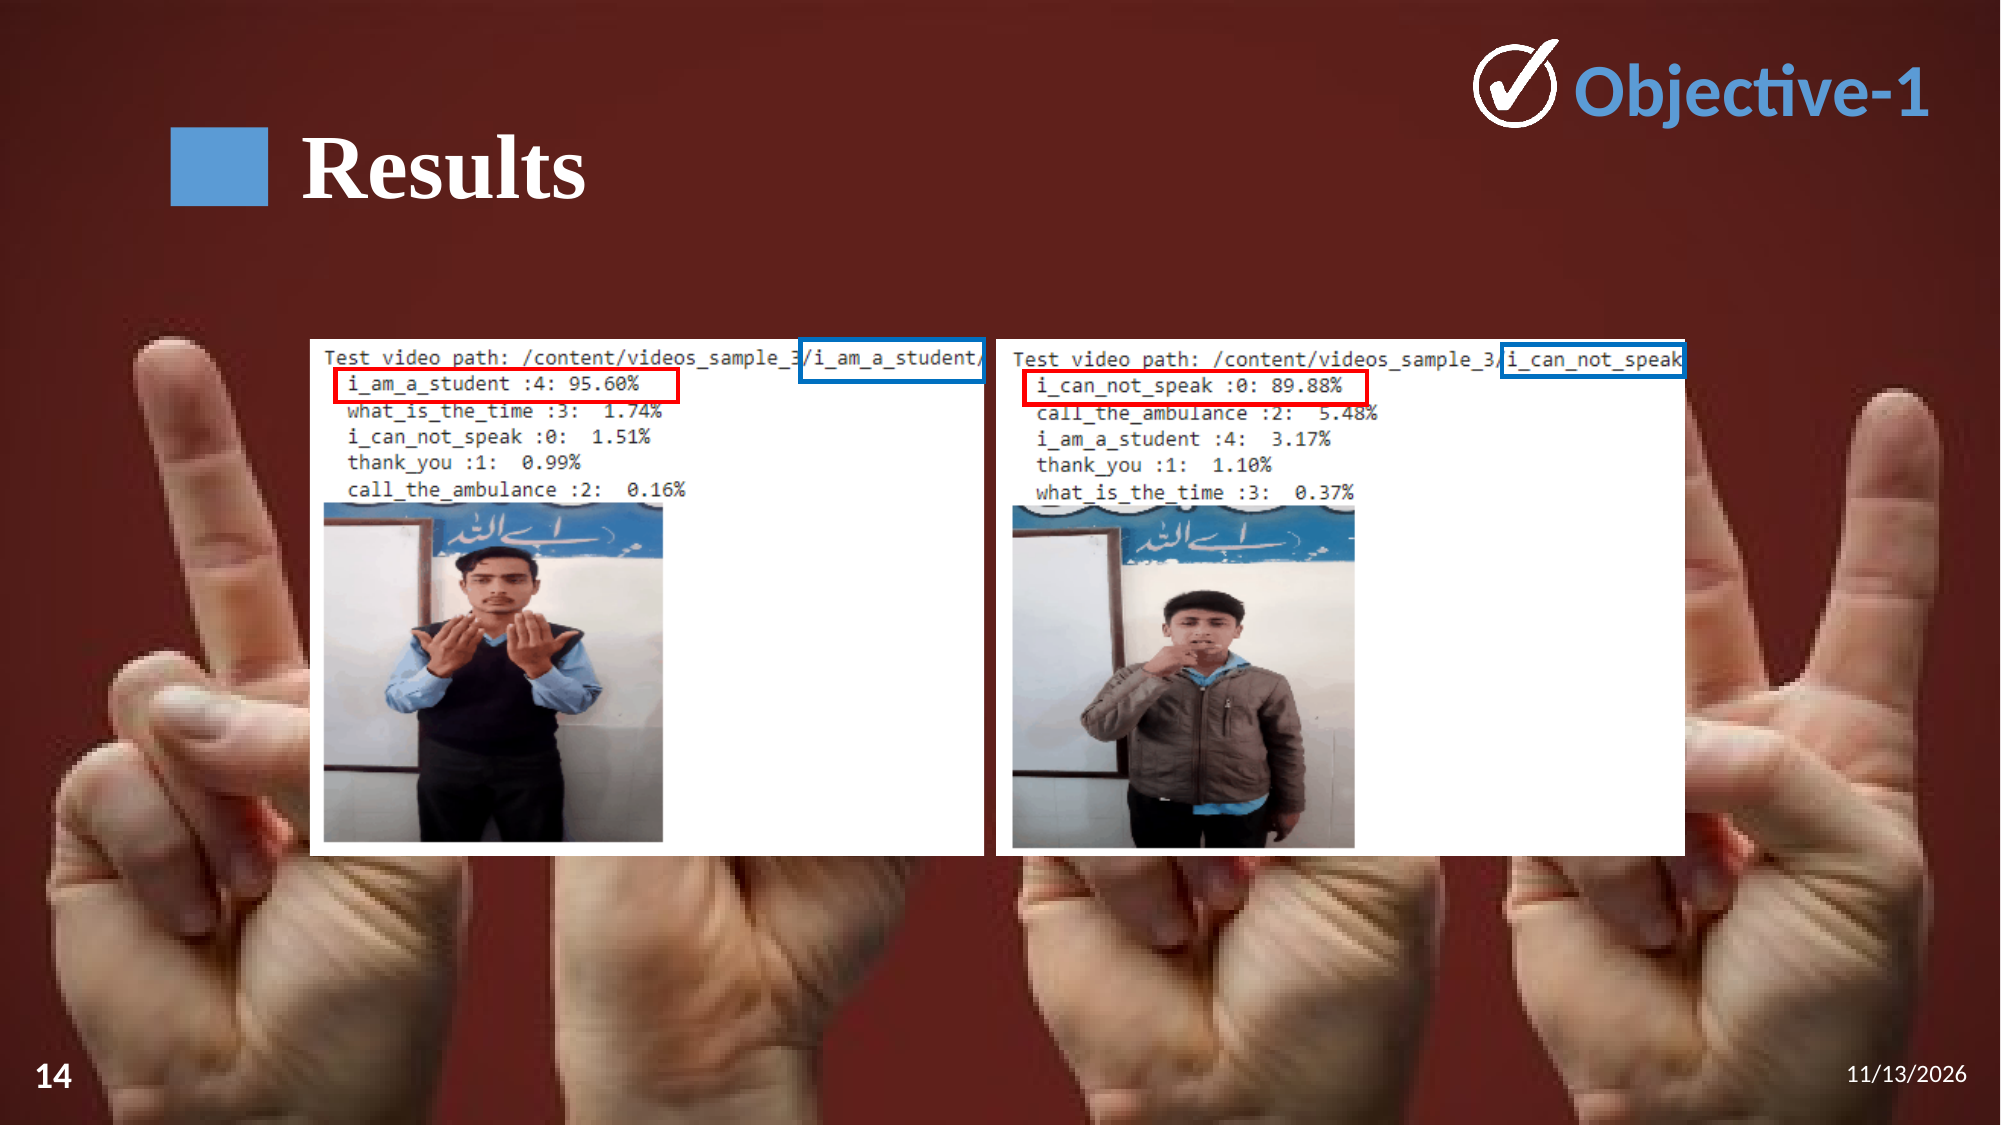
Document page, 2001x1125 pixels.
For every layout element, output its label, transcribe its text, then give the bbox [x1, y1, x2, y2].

picture [0, 0, 2001, 1125]
text_box [170, 126, 269, 207]
text_box 14 [19, 1044, 88, 1104]
title Results [286, 59, 1832, 278]
text_box Objective-1 [1559, 34, 1947, 139]
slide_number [1831, 1042, 2000, 1103]
